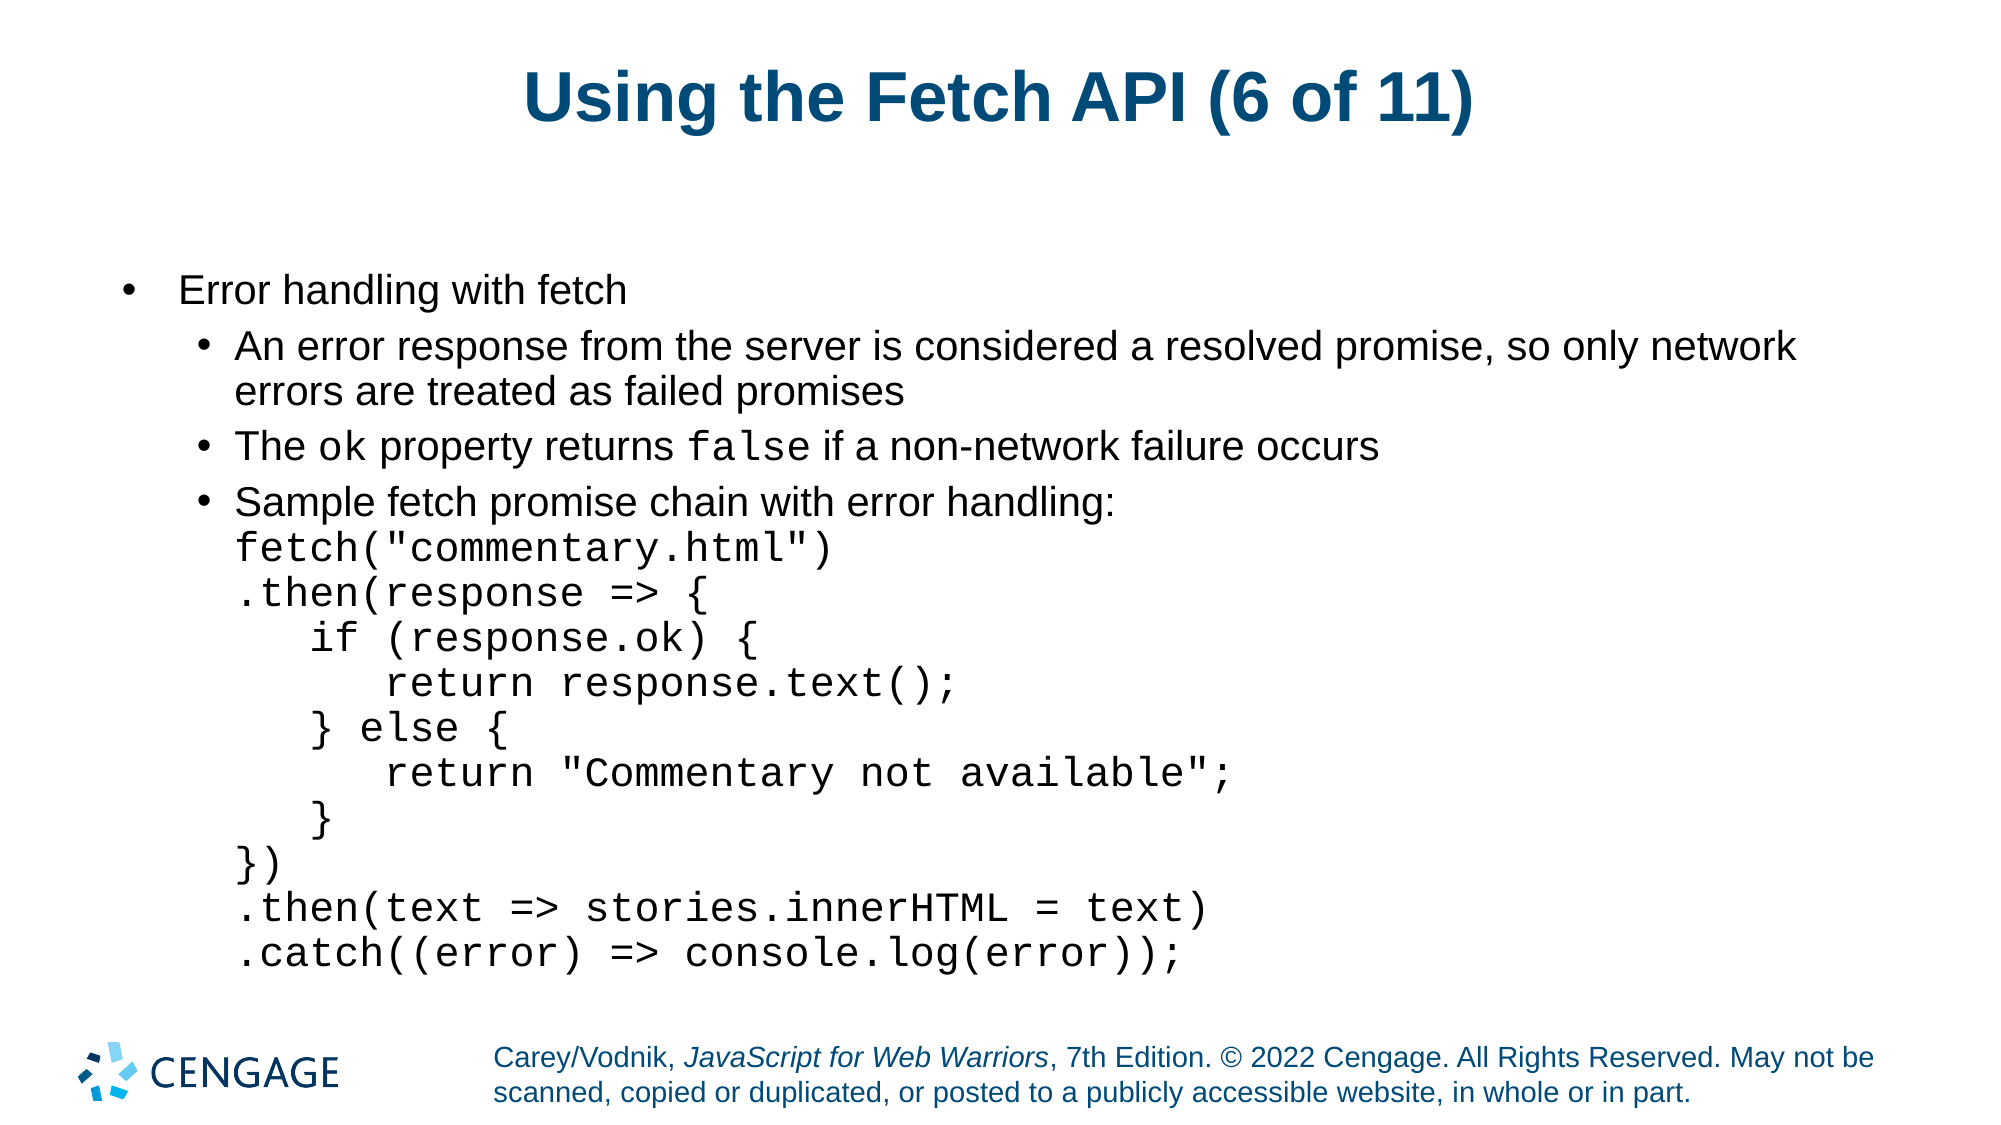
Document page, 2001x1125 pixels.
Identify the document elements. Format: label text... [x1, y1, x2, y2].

title Using the Fetch API (6 of 11) [137, 59, 1863, 171]
picture [78, 1042, 338, 1101]
list Error handling with fetch An error response from the server is considered a resolved promise, so only network errors are treated as failed promises The ok property returns false if a non-network failure occurs Sample fetch promise chain with error handling: fetch("commentary.html") .then(response => { if (response.ok) { return response.text(); } else { return "Commentary not available"; } }) .then(text => stories.innerHTML = text) .catch((error) => console.log(error)); [121, 268, 1880, 990]
